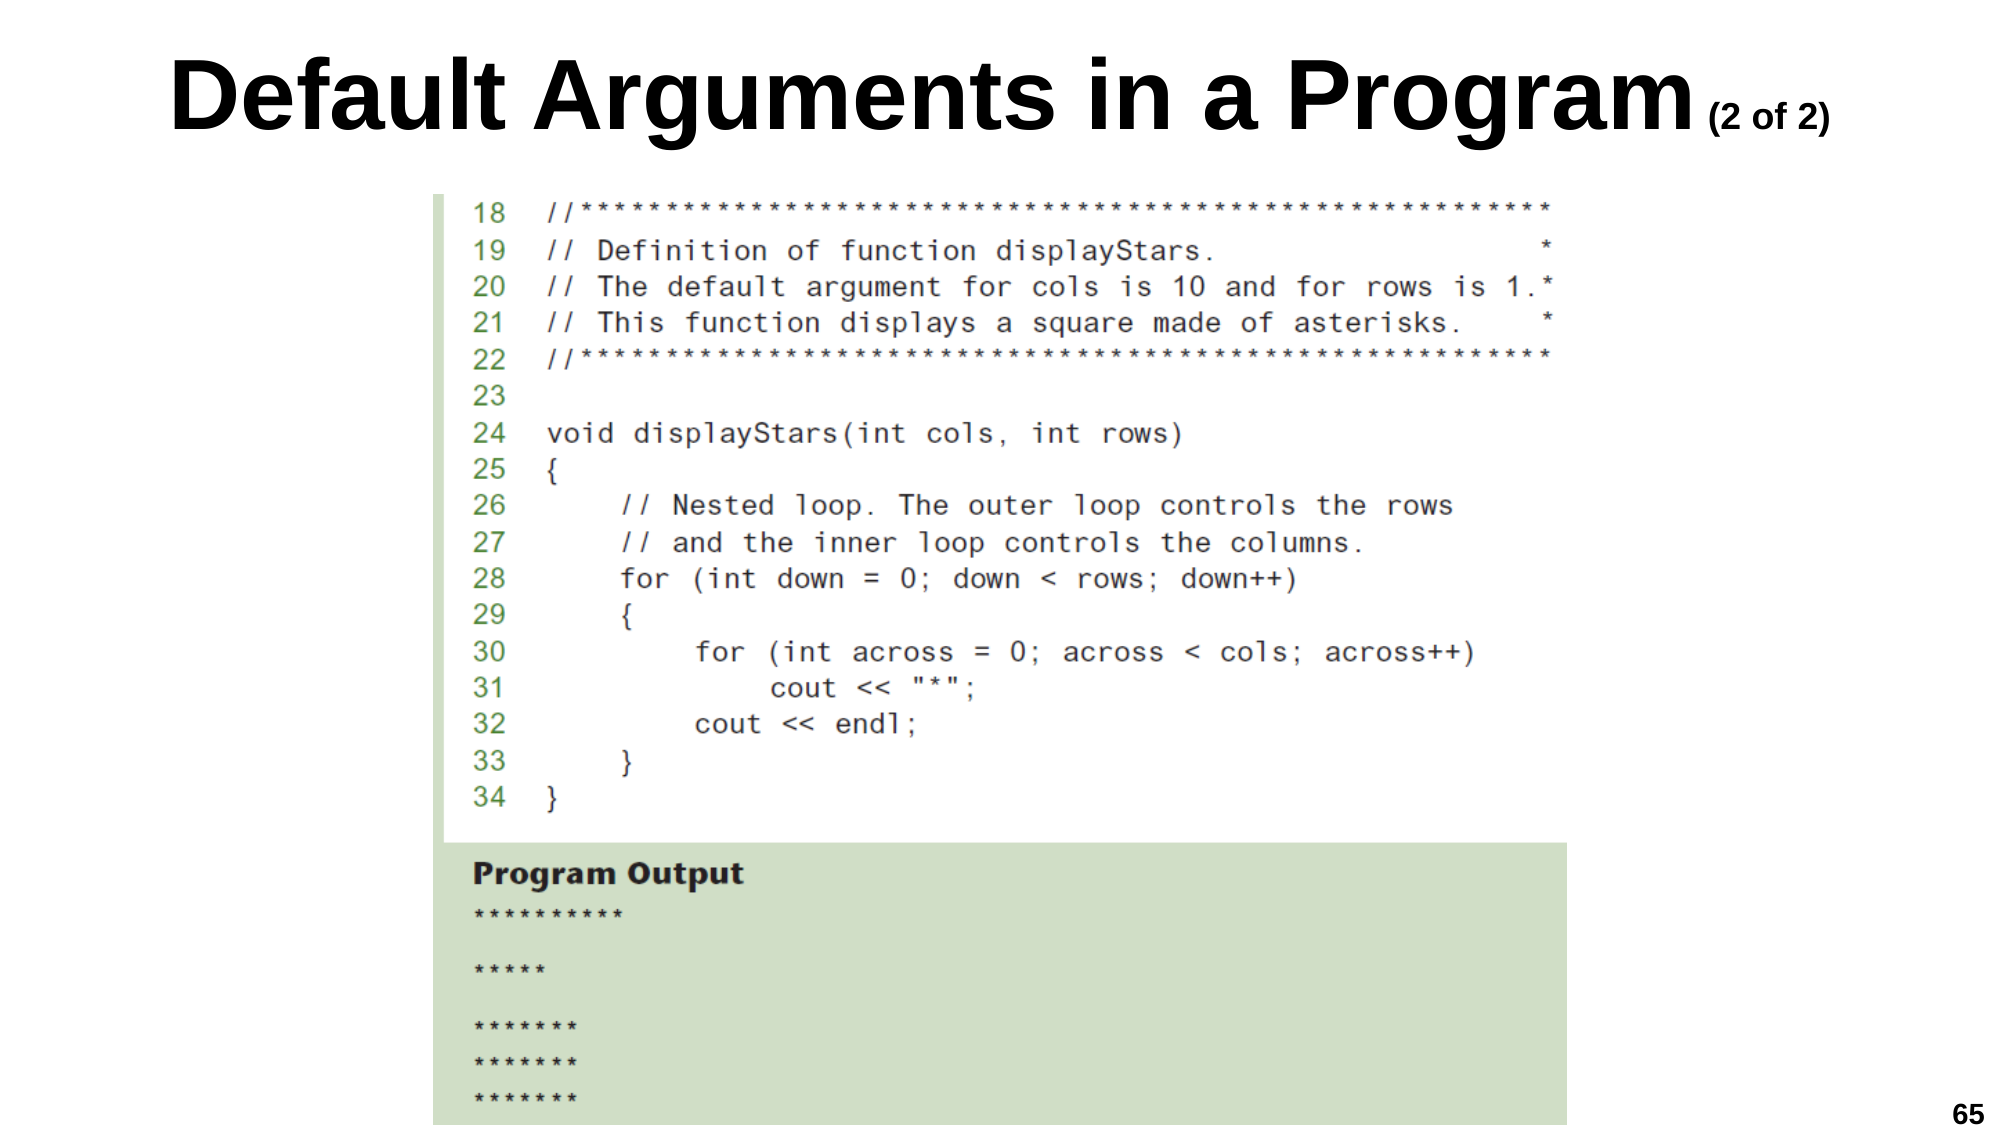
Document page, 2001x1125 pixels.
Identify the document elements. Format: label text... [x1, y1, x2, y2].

slide_number 65 [1909, 1087, 2000, 1125]
title Default Arguments in a Program (2 of 2) [0, 0, 2000, 180]
picture [433, 194, 1567, 1125]
